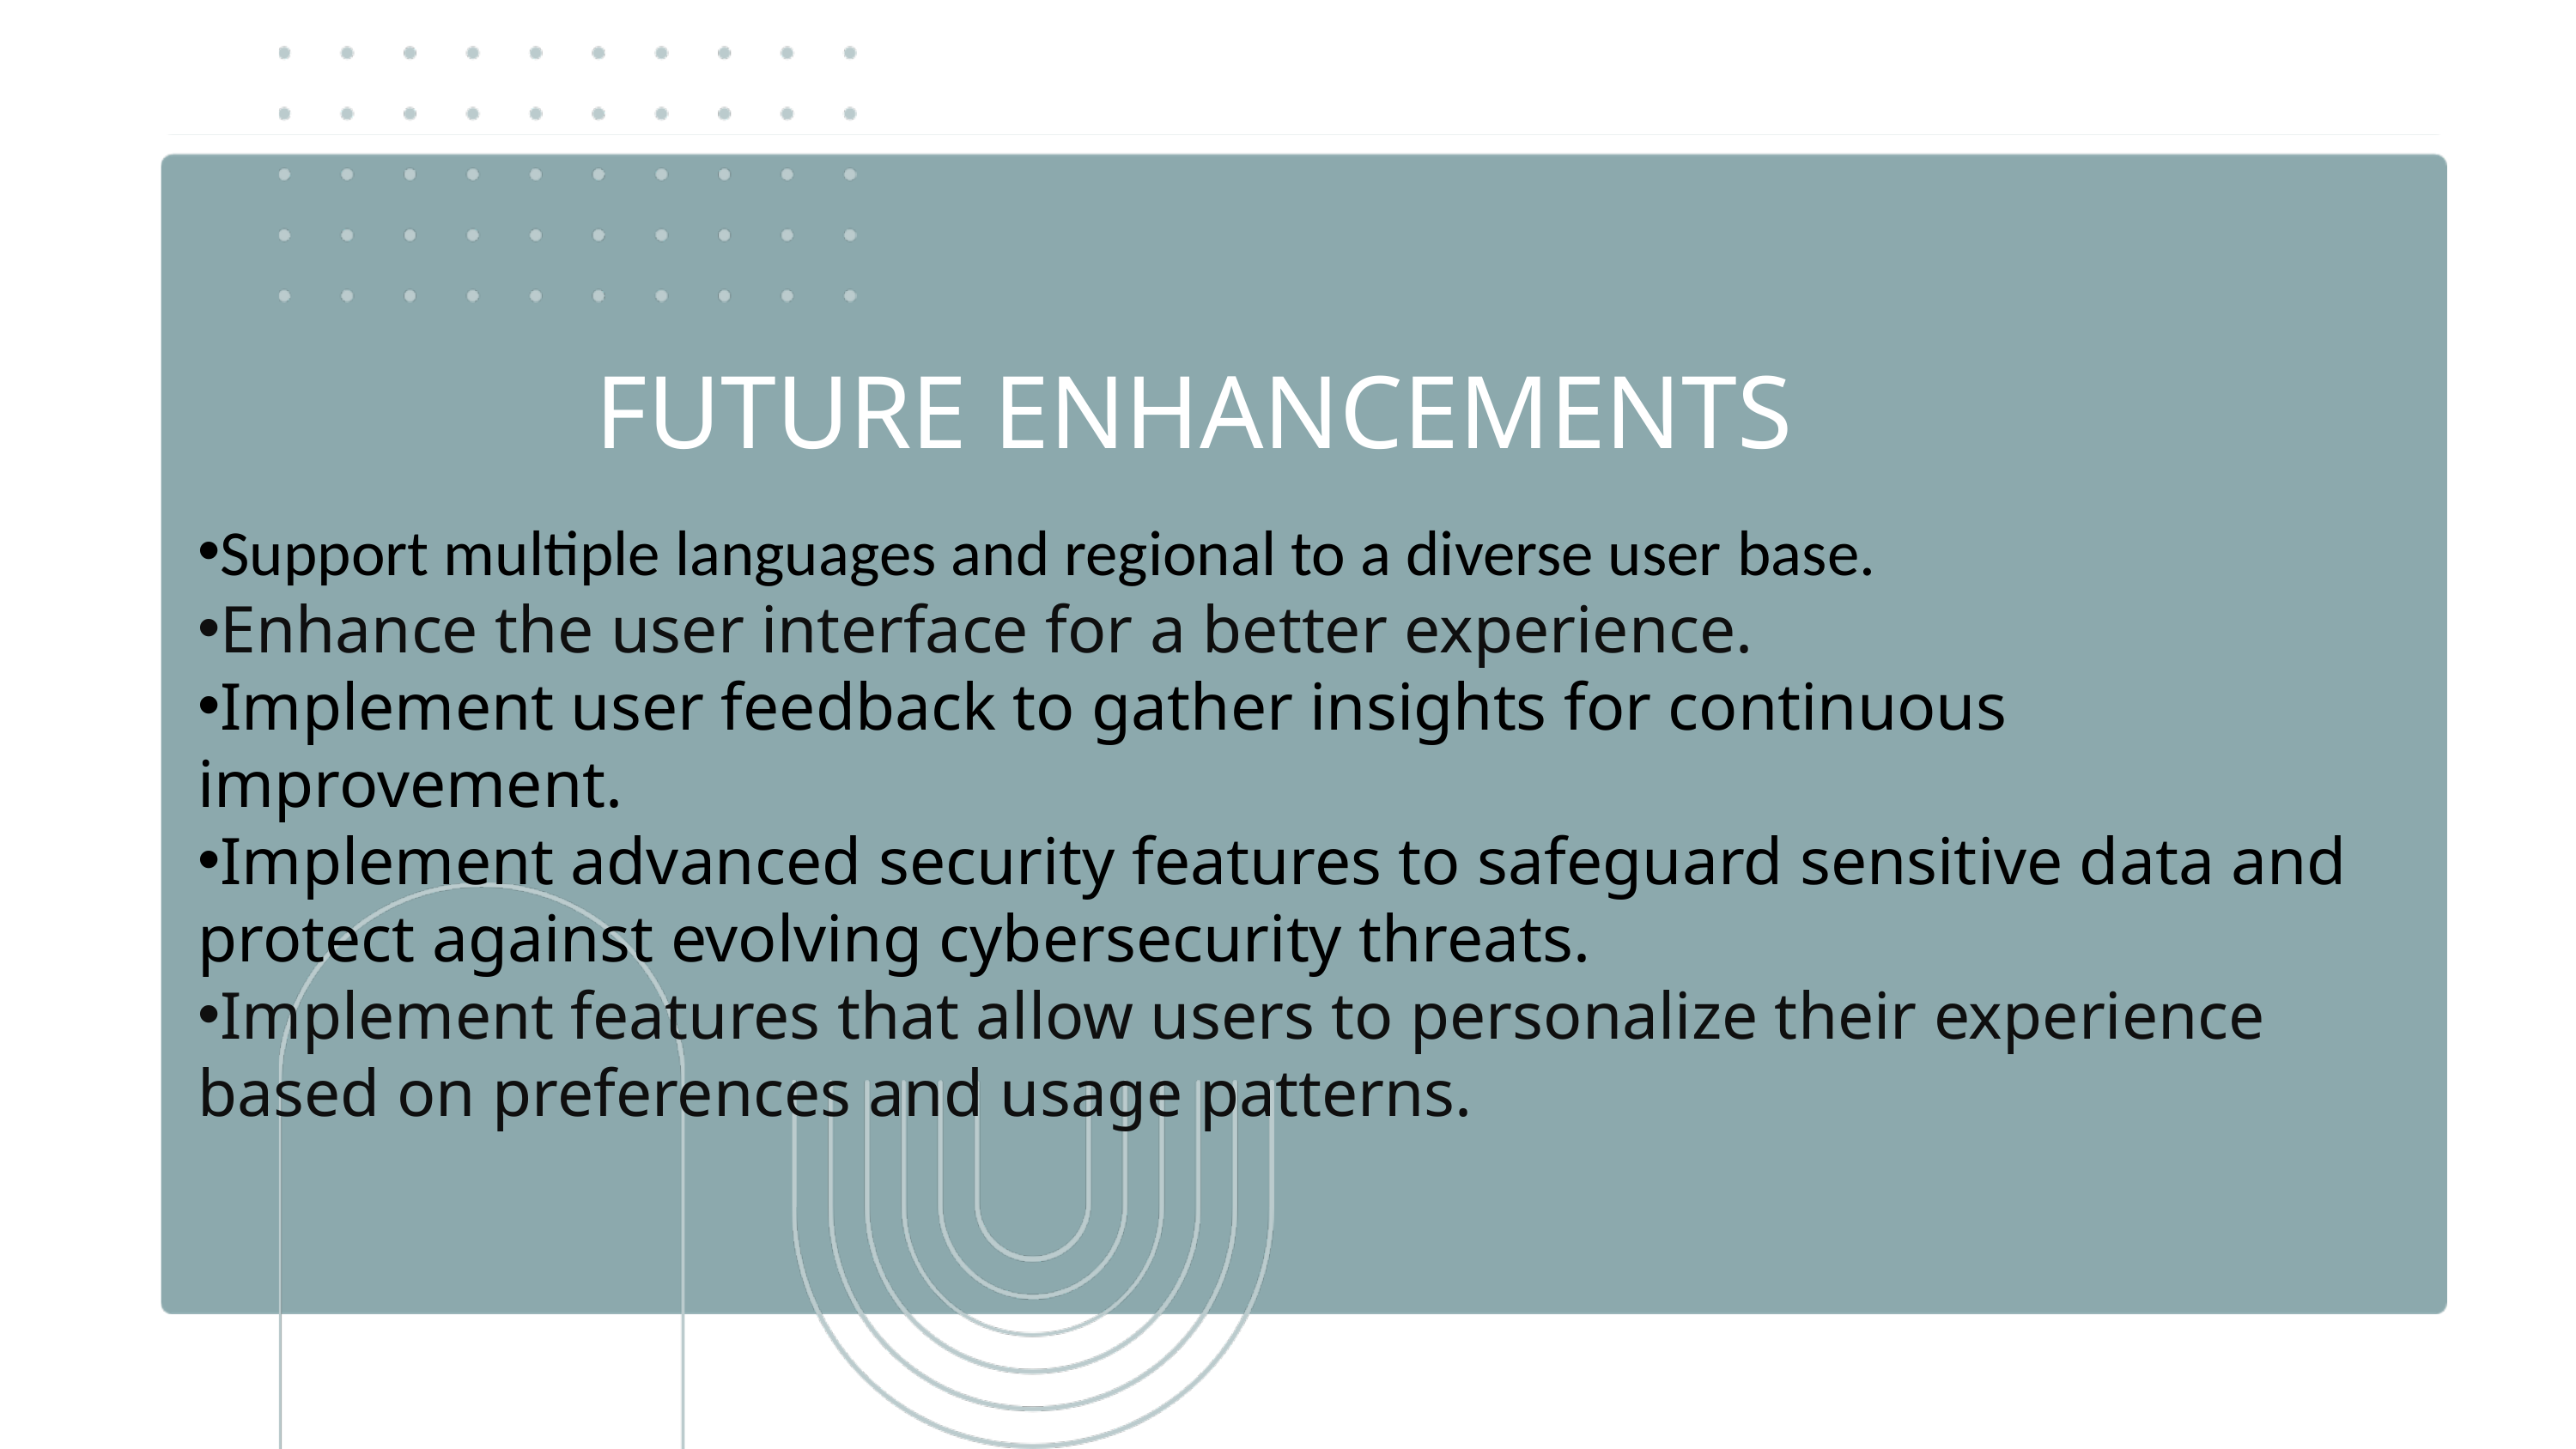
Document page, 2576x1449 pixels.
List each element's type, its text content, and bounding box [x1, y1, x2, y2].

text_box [792, 1080, 1275, 1449]
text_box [278, 882, 685, 1449]
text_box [278, 0, 858, 304]
text_box [161, 134, 2448, 1314]
text_box FUTURE ENHANCEMENTS [536, 358, 1794, 469]
text_box Support multiple languages and regional to a diverse user base. Enhance the user interface for a better experience. Implement user feedback to gather insights for continuous improvement. Implement advanced security features to safeguard sensitive data and protect against evolving cybersecurity threats. Implement features that allow users to personalize their experience based on preferences and usage patterns. [197, 511, 2351, 1449]
